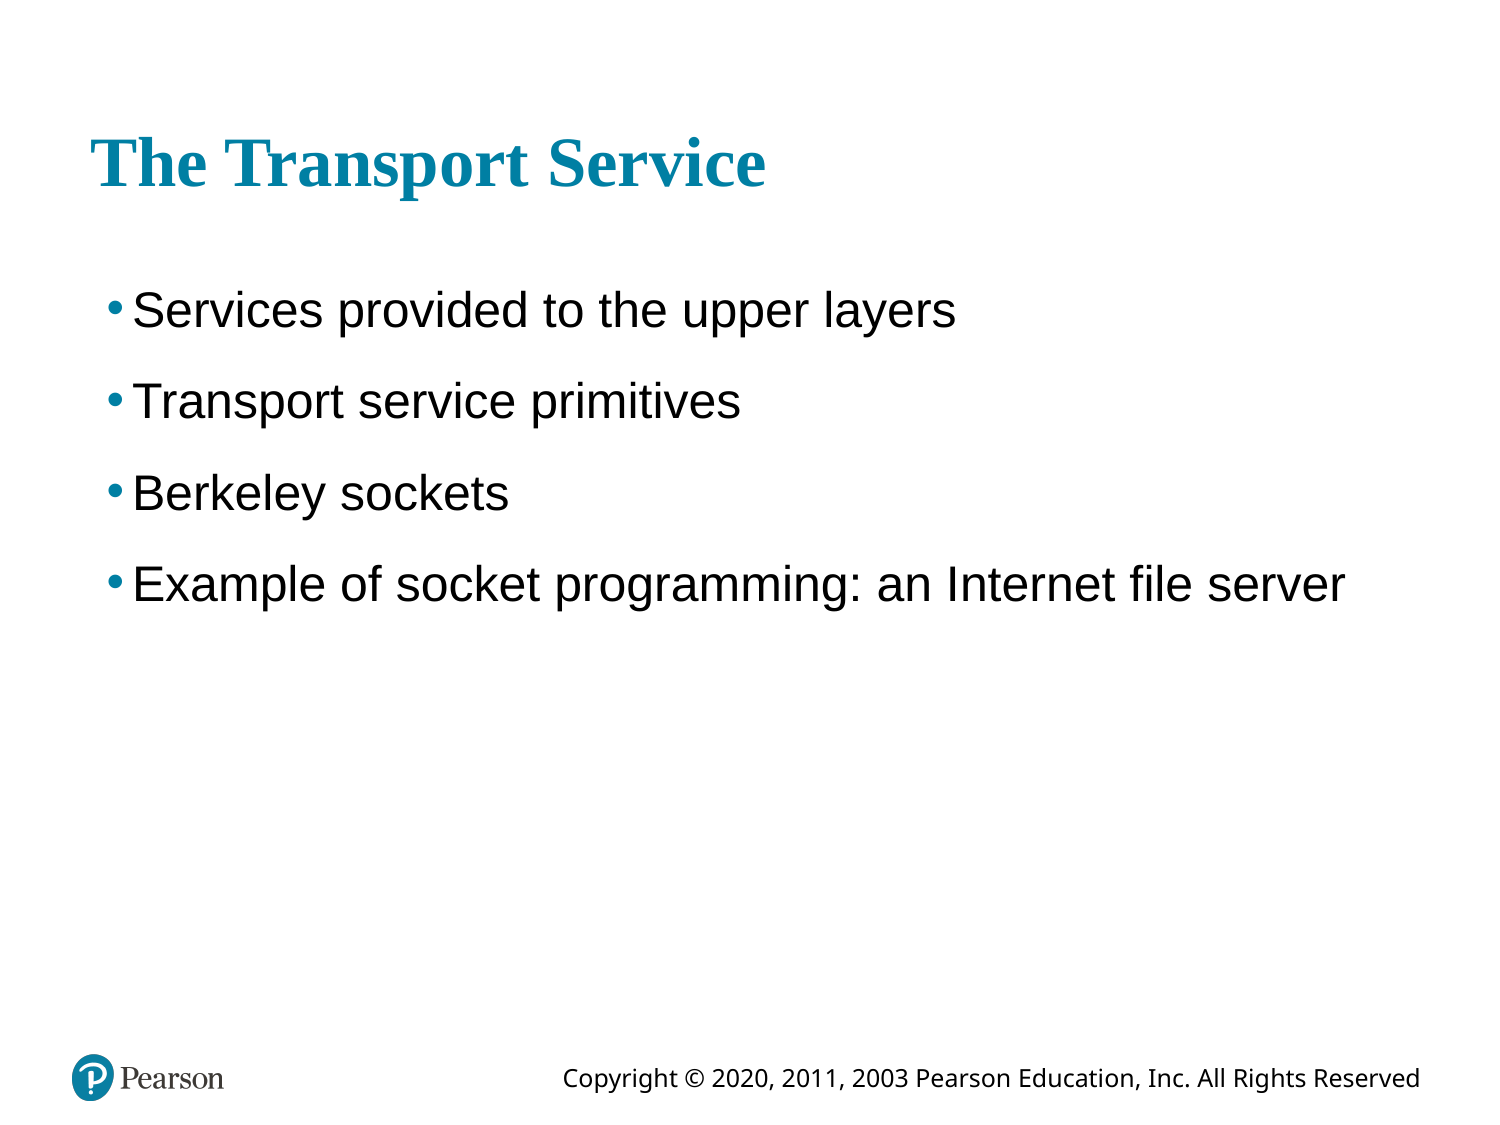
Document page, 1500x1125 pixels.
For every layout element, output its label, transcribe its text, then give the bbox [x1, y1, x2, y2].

picture [72, 1087, 83, 1101]
list Services provided to the upper layers Transport service primitives Berkeley sockets Example of socket programming: an Internet file server [75, 262, 1425, 1005]
picture [98, 1054, 224, 1101]
picture [72, 1054, 88, 1070]
picture [80, 1063, 106, 1088]
title The Transport Service [75, 35, 1425, 216]
